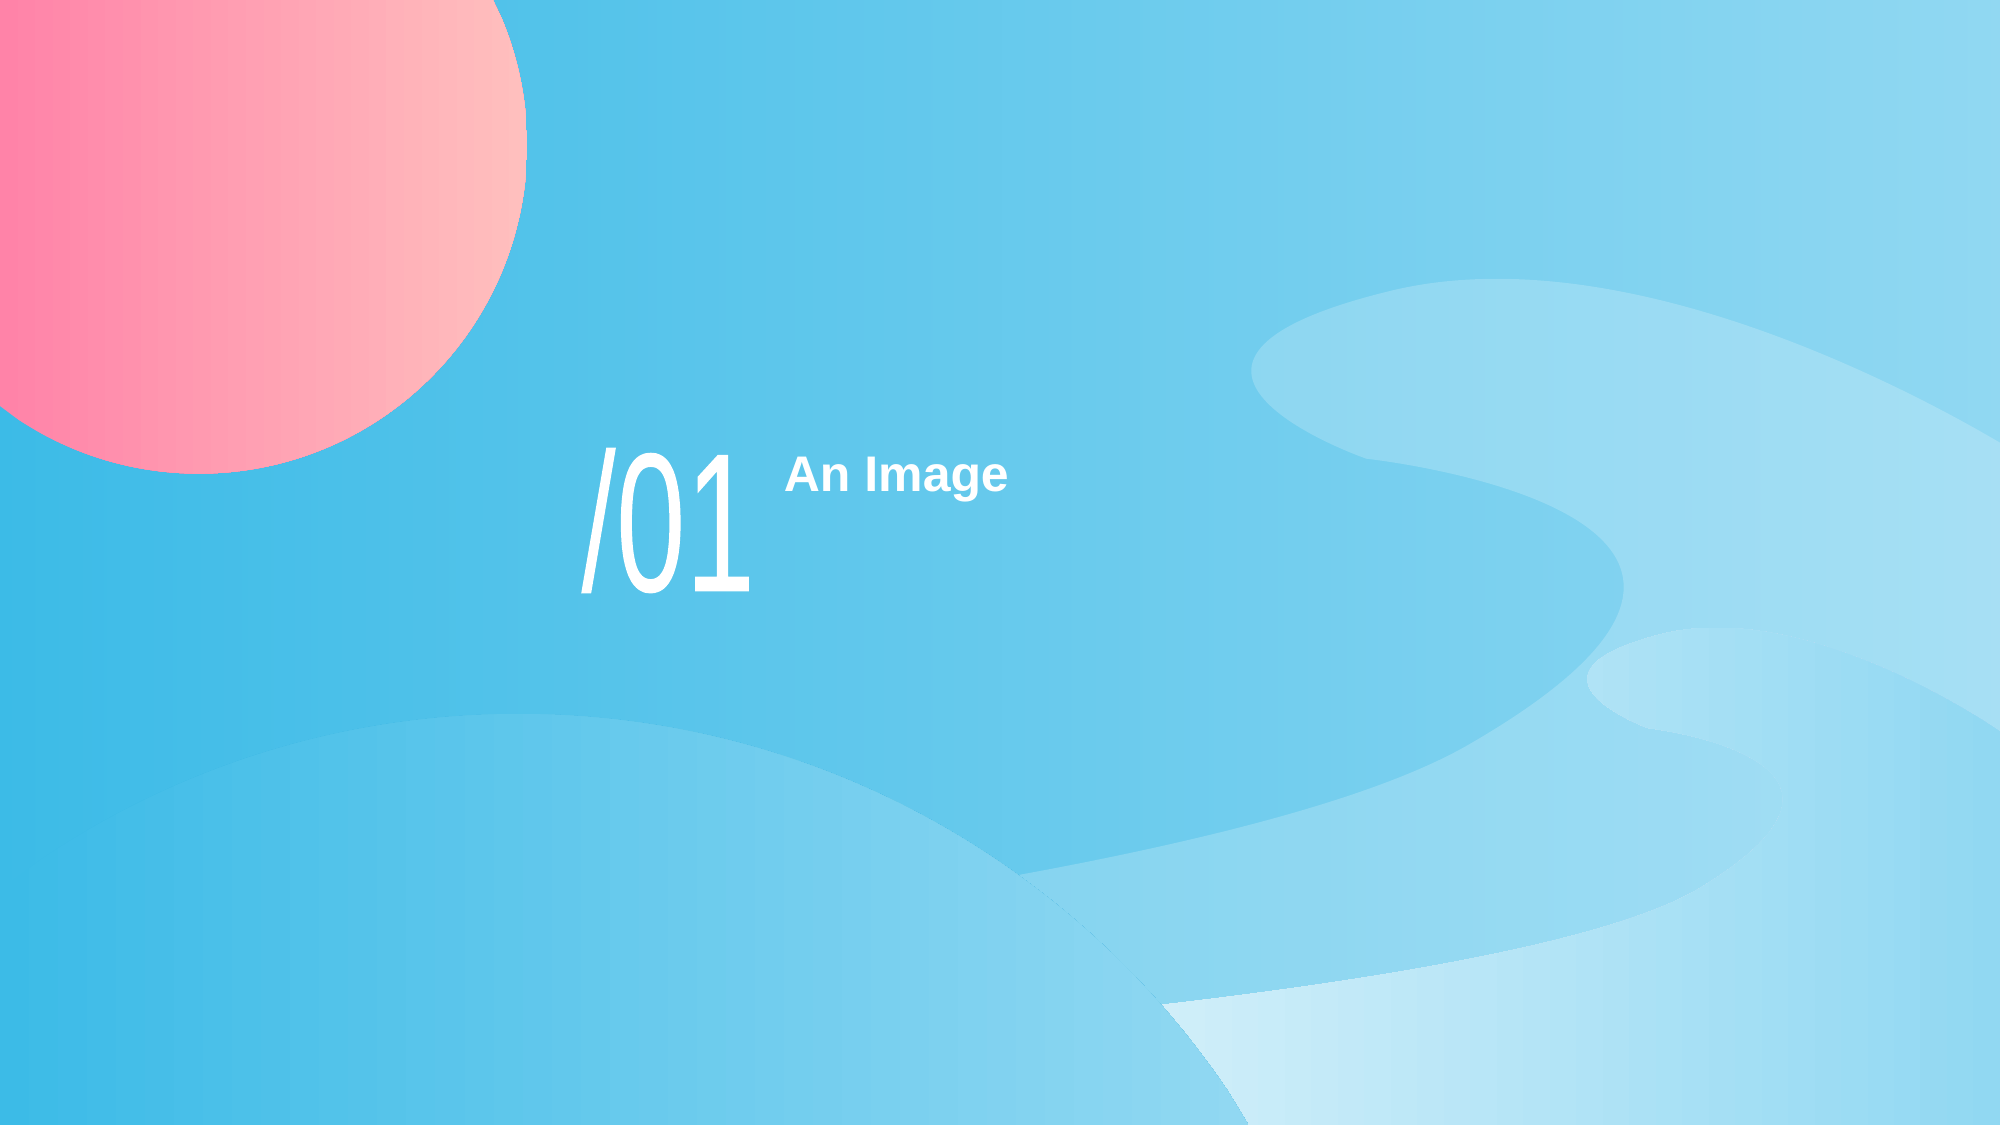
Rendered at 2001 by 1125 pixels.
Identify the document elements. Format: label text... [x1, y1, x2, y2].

title An Image [769, 363, 1658, 511]
